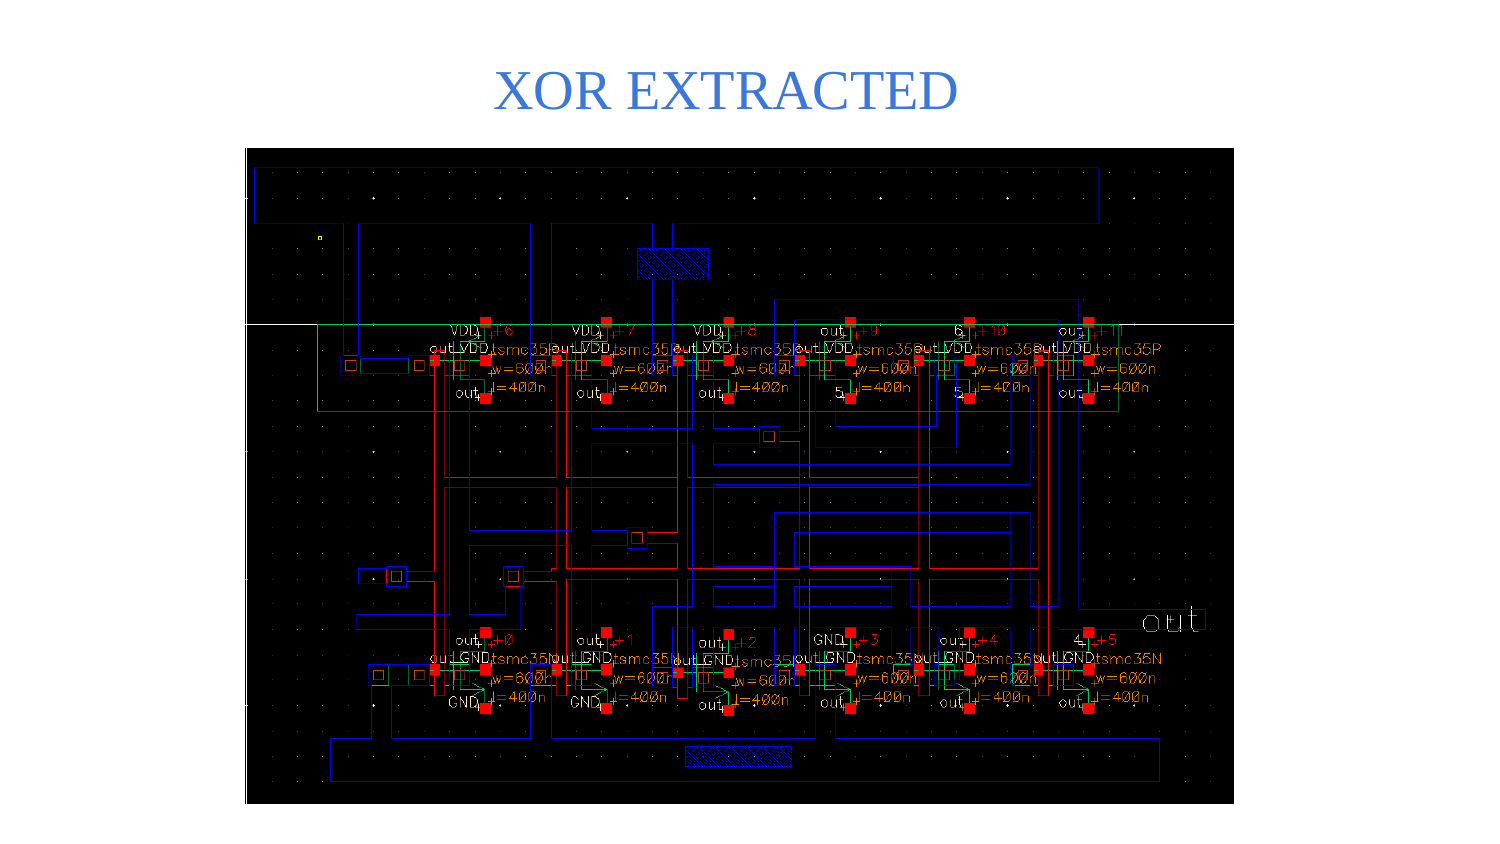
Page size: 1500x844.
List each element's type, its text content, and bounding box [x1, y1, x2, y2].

picture [245, 148, 1234, 804]
title XOR EXTRACTED [478, 38, 1022, 140]
